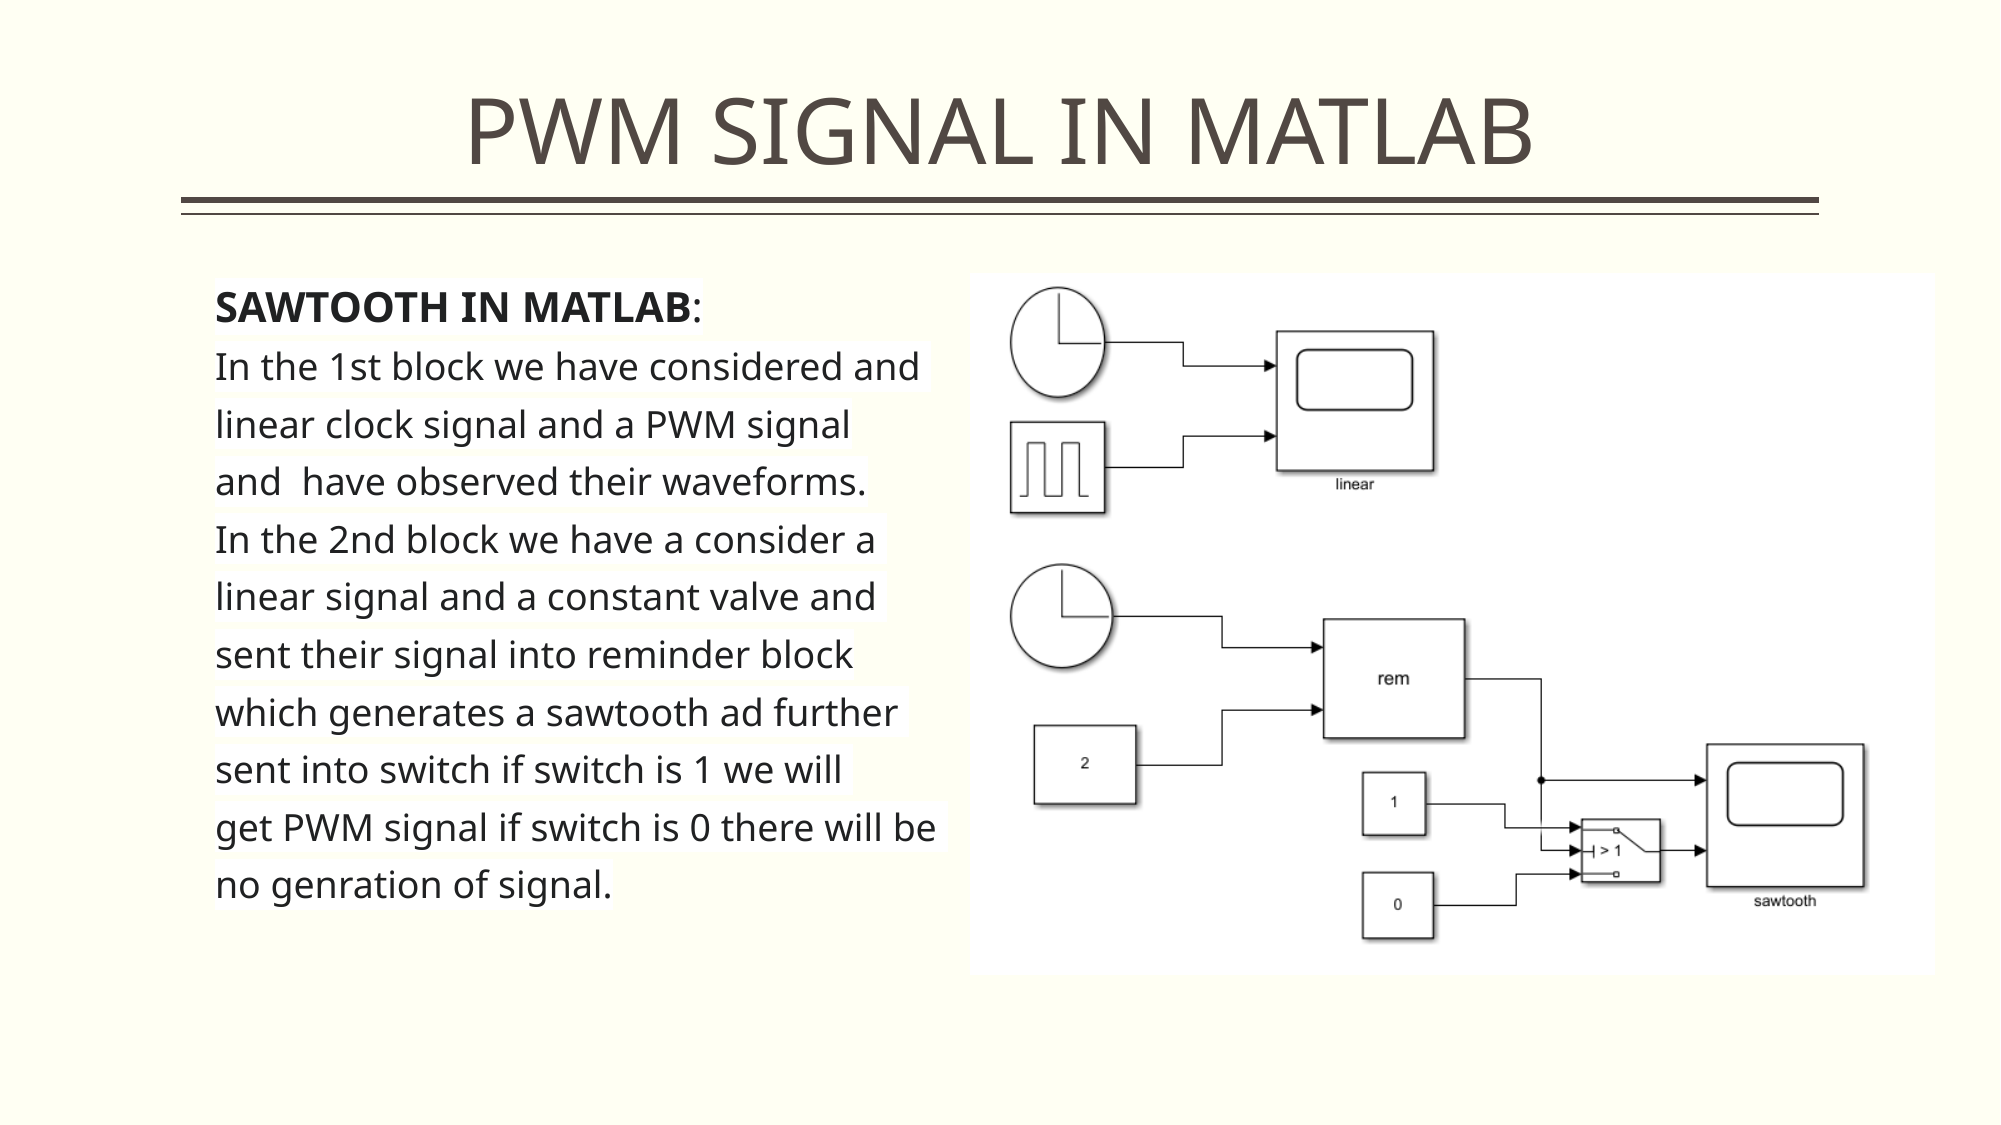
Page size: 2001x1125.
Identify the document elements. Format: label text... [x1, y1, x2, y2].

title PWM SIGNAL IN MATLAB [181, 12, 1819, 193]
text_box SAWTOOTH IN MATLAB: In the 1st block we have considered and linear clock signal and a PWM signal and have observed their waveforms. In the 2nd block we have a consider a linear signal and a constant valve and sent their signal into reminder block which generates a sawtooth ad further sent into switch if switch is 1 we will get PWM signal if switch is 0 there will be no genration of signal. [200, 273, 968, 914]
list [970, 273, 1935, 975]
